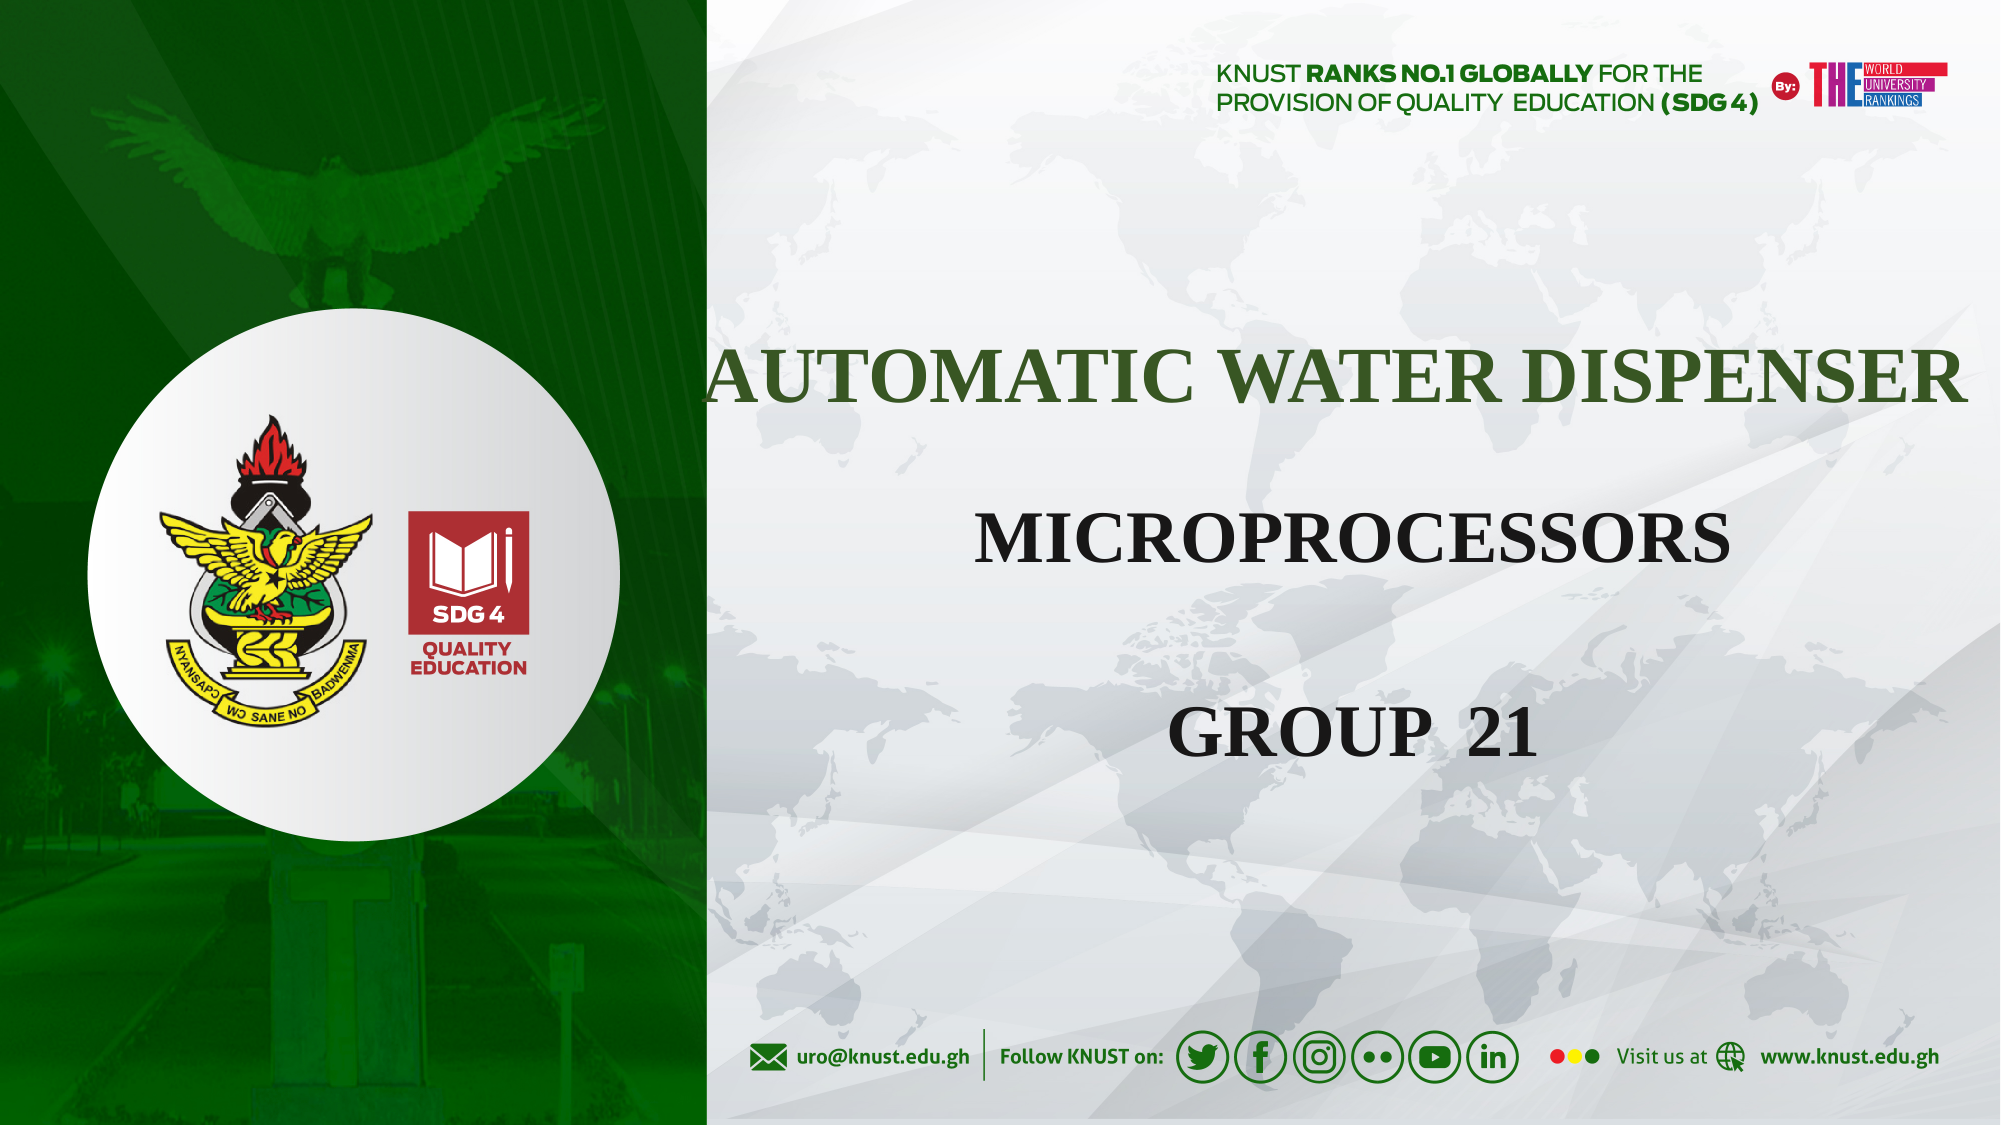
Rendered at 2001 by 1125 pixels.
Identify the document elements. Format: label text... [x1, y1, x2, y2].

list MICROPROCESSORS GROUP 21 [729, 425, 1979, 1007]
picture [0, 0, 2001, 1125]
title AUTOMATIC WATER DISPENSER [670, 141, 2000, 426]
